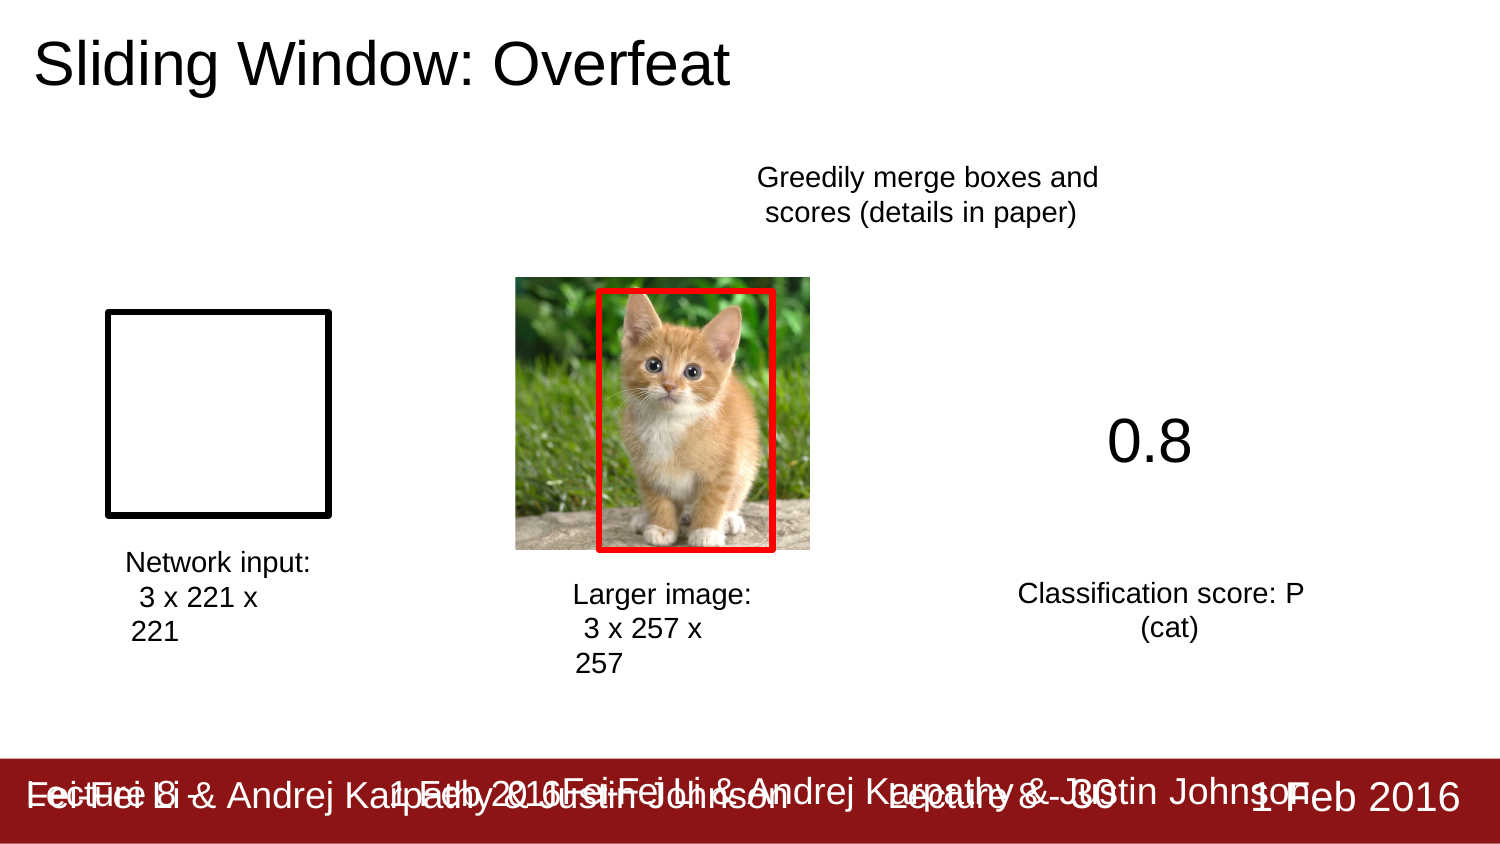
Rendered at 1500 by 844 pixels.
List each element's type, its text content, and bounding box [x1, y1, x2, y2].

text_box Larger image: 3 x 257 x 257 [570, 572, 755, 679]
slide_number Fei-Fei Li & Andrej Karpathy & Justin Johnson [23, 772, 794, 844]
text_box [515, 277, 811, 554]
text_box Greedily merge boxes and scores (details in paper) [754, 155, 1101, 228]
text_box Lecture 8 - 1 Feb 2016Fei-Fei Li & Andrej Karpathy & Justin Johnson [794, 773, 885, 817]
text_box [108, 312, 329, 516]
text_box 0.8 [1104, 398, 1196, 475]
slide_number Lecture 8 - 10 [885, 771, 1149, 844]
footer 1 Feb 2016 [1248, 771, 1463, 844]
text_box Classification score: P (cat) [1015, 571, 1307, 644]
title Sliding Window: Overfeat [31, 20, 736, 164]
text_box Lecture 8 - 1 Feb 2016Fei-Fei Li & Andrej Karpathy & Justin Johnson [1149, 773, 1248, 817]
text_box Network input: 3 x 221 x 221 [123, 540, 314, 648]
